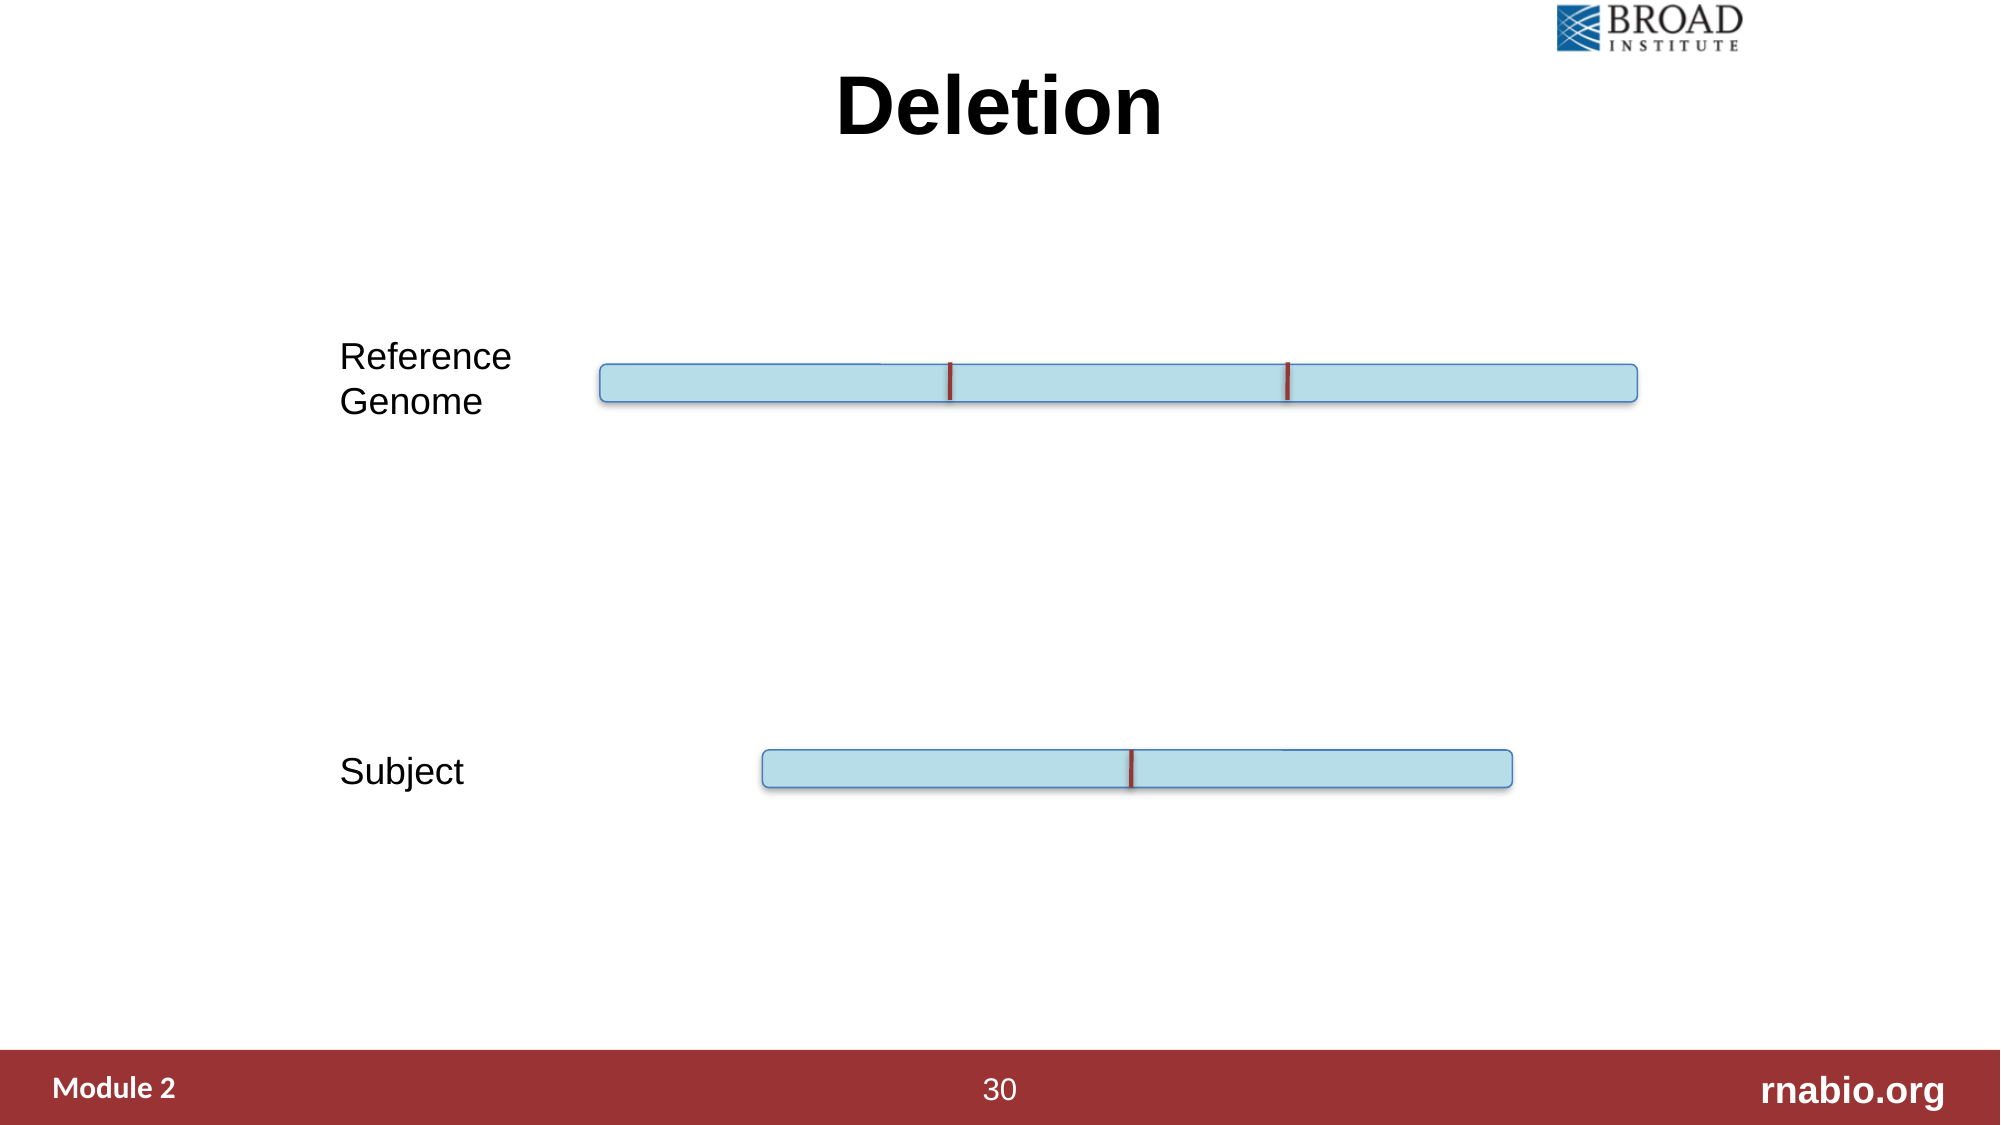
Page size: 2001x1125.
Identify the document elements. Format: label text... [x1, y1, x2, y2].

text_box [1132, 749, 1514, 789]
text_box [953, 363, 1284, 403]
text_box [599, 363, 946, 403]
text_box Reference Genome [324, 324, 538, 430]
text_box [761, 749, 1129, 789]
text_box [1290, 363, 1639, 403]
title Deletion [275, 7, 1725, 195]
picture [1554, 0, 1747, 58]
text_box Subject [324, 739, 538, 799]
